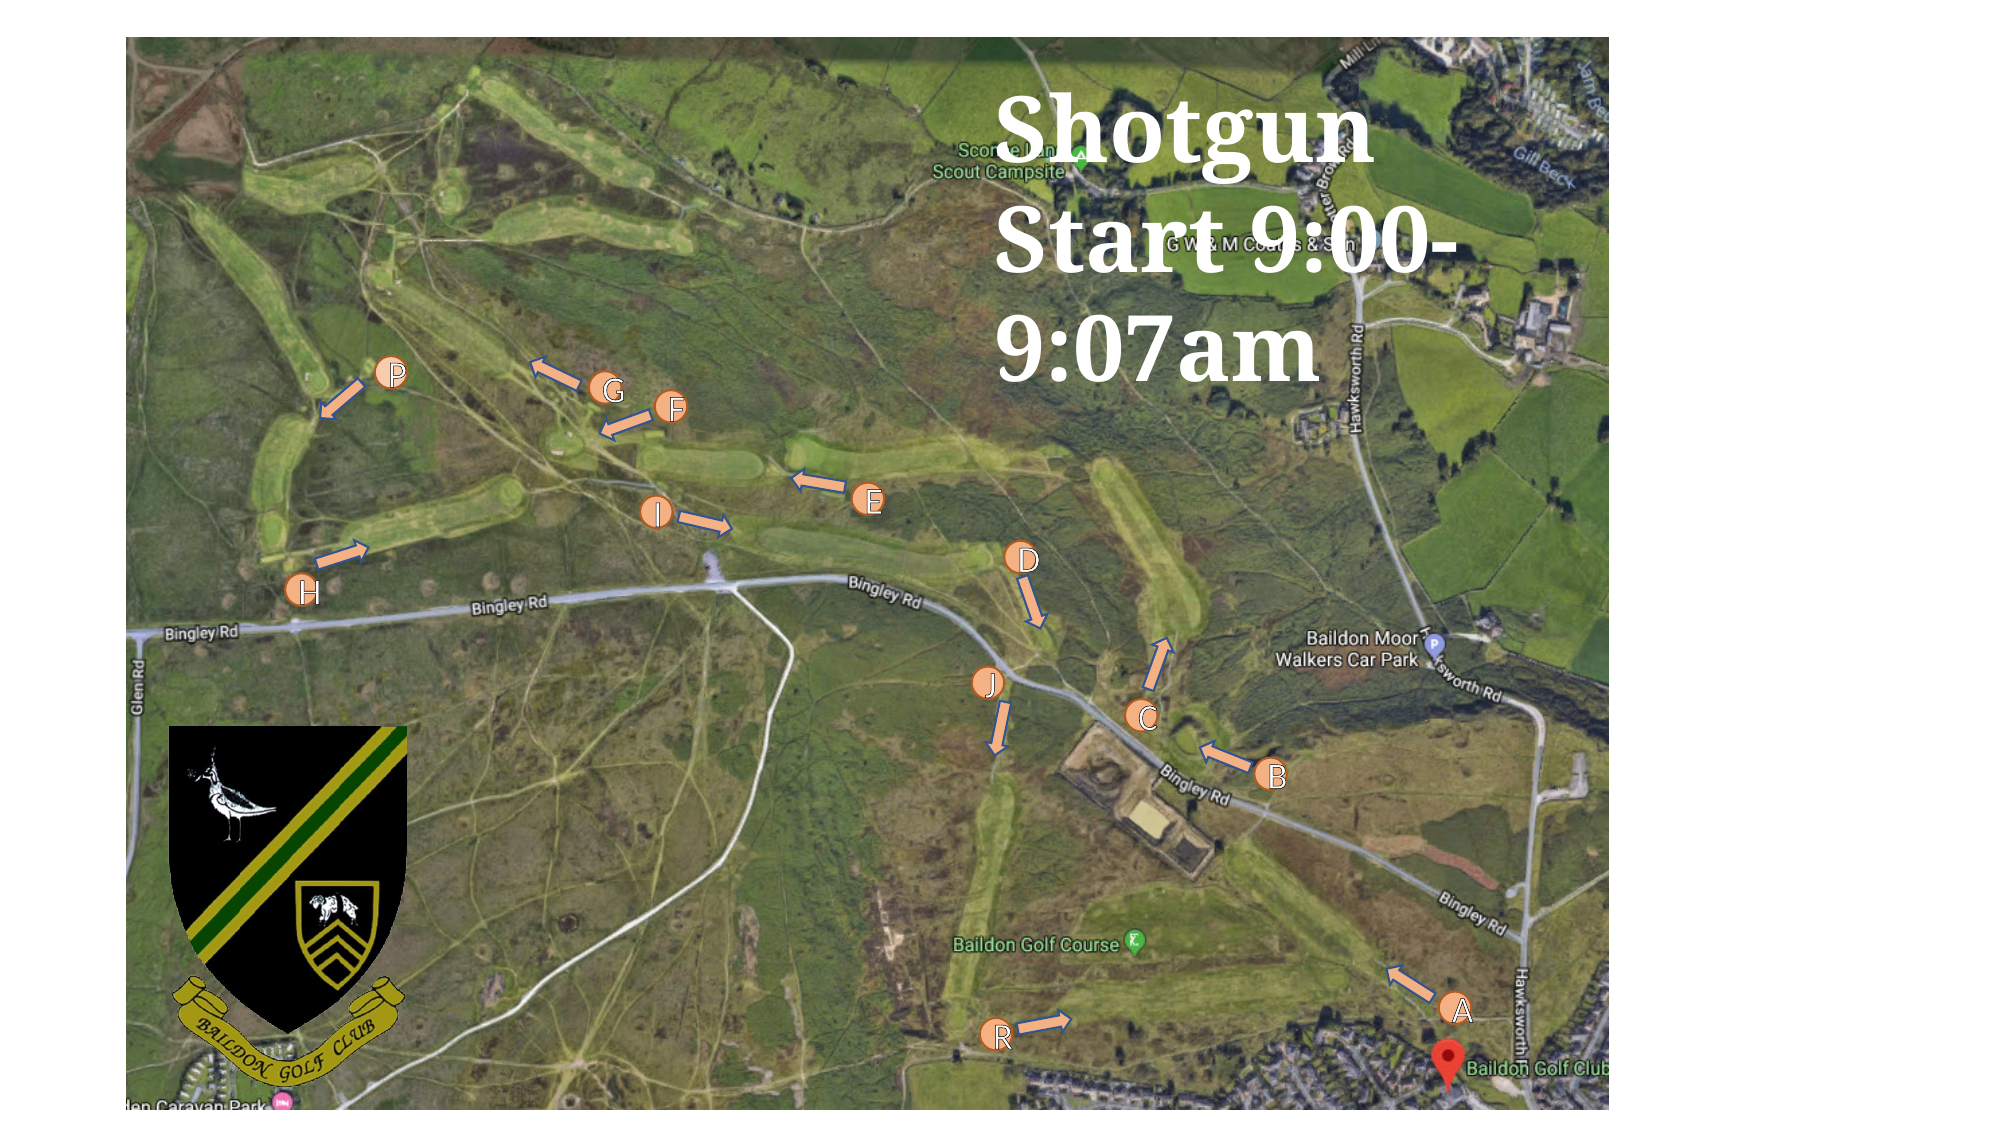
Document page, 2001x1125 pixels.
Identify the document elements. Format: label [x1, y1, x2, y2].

list [126, 37, 1609, 1110]
picture [167, 724, 407, 1088]
